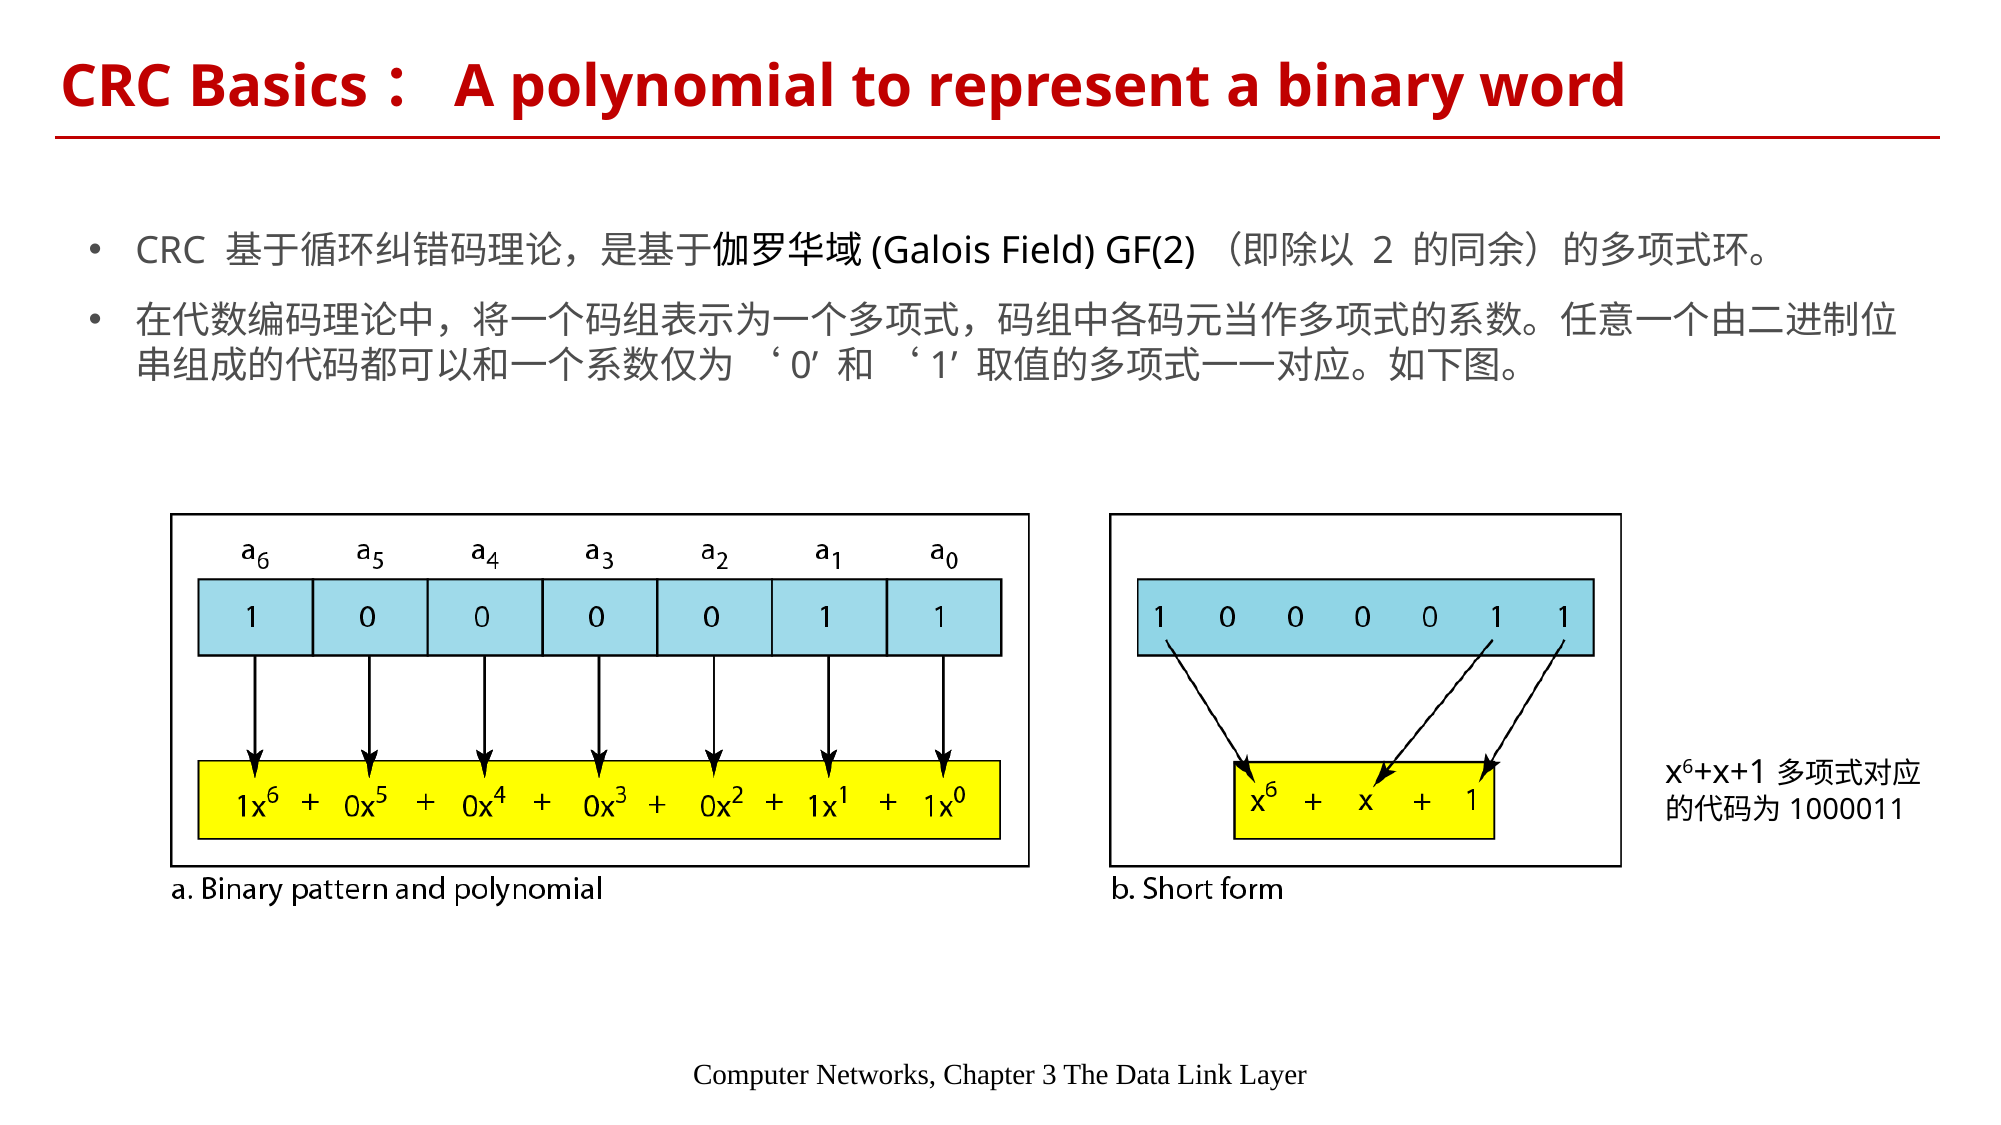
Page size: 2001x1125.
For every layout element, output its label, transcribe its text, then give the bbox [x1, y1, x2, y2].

footer Computer Networks, Chapter 3 The Data Link Layer [662, 1042, 1338, 1103]
text_box CRC 基于循环纠错码理论，是基于伽罗华域(Galois Field) GF(2)（即除以 2 的同余）的多项式环。 在代数编码理论中，将一个码组表示为一个多项式，码组中各码元当作多项式的系数。任意一个由二进制位串组成的代码都可以和一个系数仅为 ‘0’ 和 ‘1’ 取值的多项式一一对应。如下图。 [73, 218, 1948, 394]
picture [169, 513, 1622, 907]
text_box x6+x+1多项式对应的代码为1000011 [1650, 742, 1959, 833]
text_box CRC Basics：A polynomial to represent a binary word [45, 40, 1900, 125]
